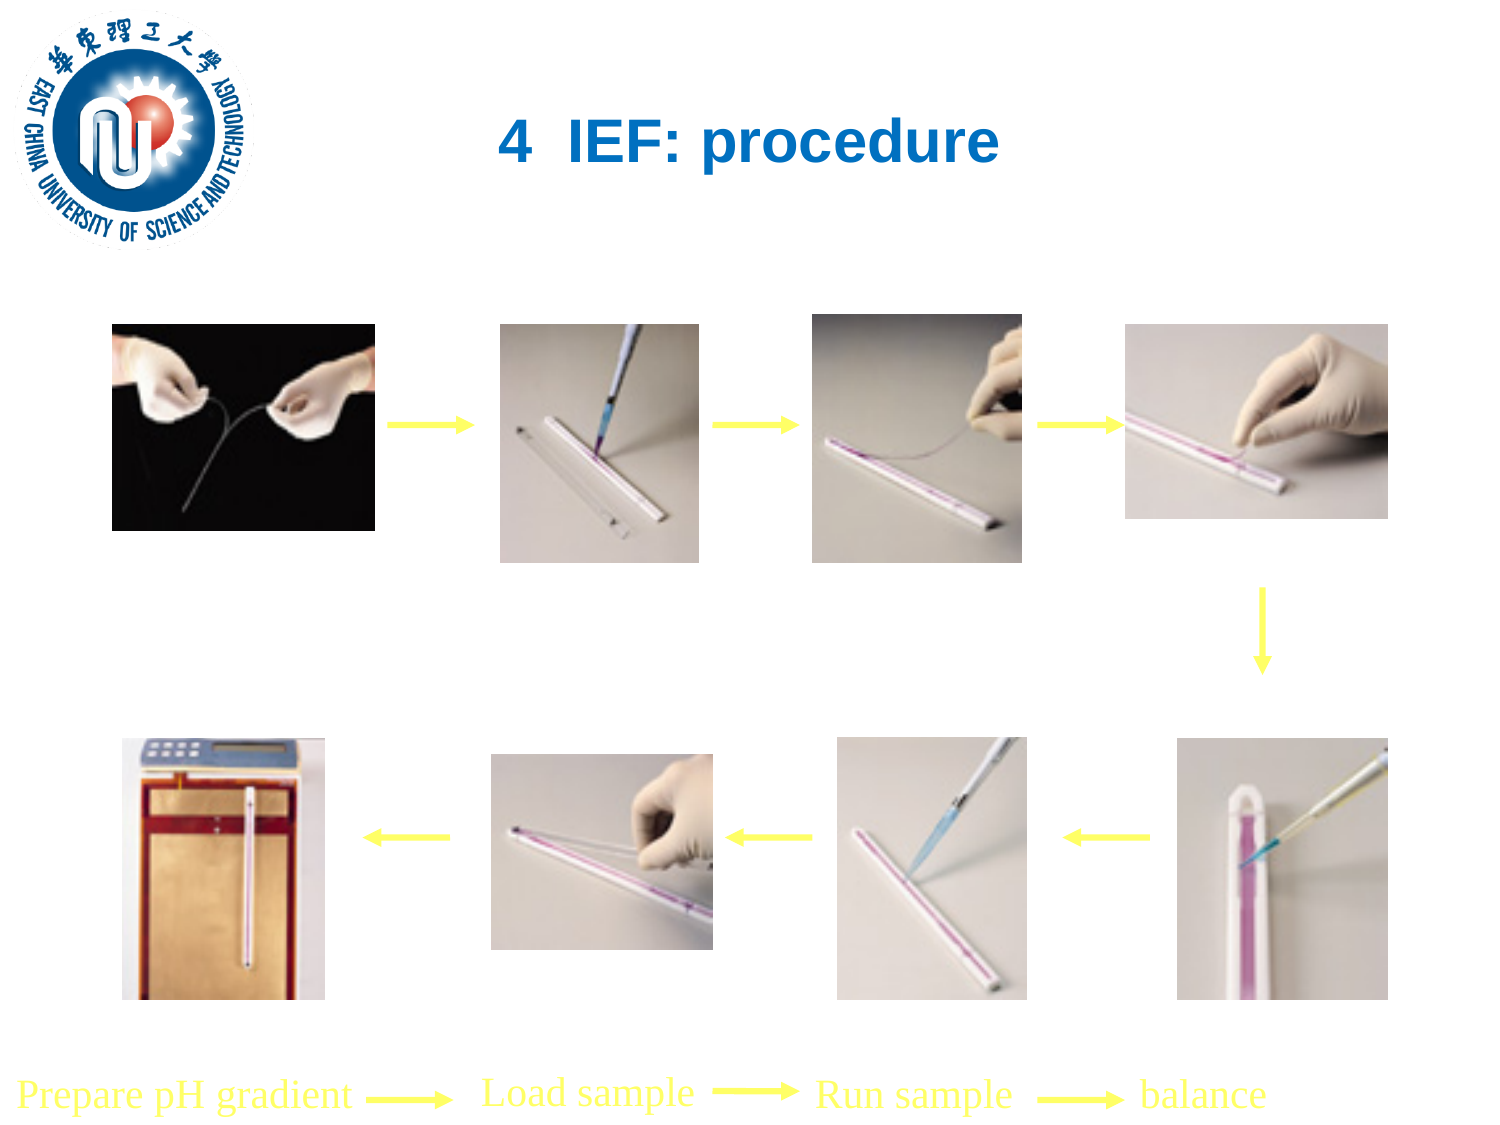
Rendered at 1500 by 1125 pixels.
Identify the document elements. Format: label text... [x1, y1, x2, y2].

picture [837, 737, 1027, 1000]
text_box [1037, 1093, 1126, 1107]
text_box [366, 1093, 454, 1107]
picture [499, 324, 699, 563]
picture [812, 314, 1022, 563]
text_box Prepare pH gradient [1, 1059, 454, 1125]
picture [491, 754, 713, 950]
text_box Run sample [800, 1059, 1059, 1125]
text_box [1062, 831, 1150, 844]
text_box [387, 418, 475, 432]
text_box [712, 1084, 800, 1098]
picture [1124, 324, 1388, 519]
picture [1177, 738, 1388, 1000]
text_box [712, 418, 800, 432]
text_box [724, 831, 813, 844]
title 4 IEF: procedure [112, 92, 1388, 183]
text_box [1037, 418, 1124, 432]
picture [112, 324, 375, 531]
text_box Load sample [466, 1057, 725, 1123]
text_box [1256, 587, 1269, 676]
text_box [362, 831, 451, 844]
picture [13, 9, 254, 250]
text_box balance [1125, 1059, 1384, 1125]
picture [122, 738, 325, 1000]
